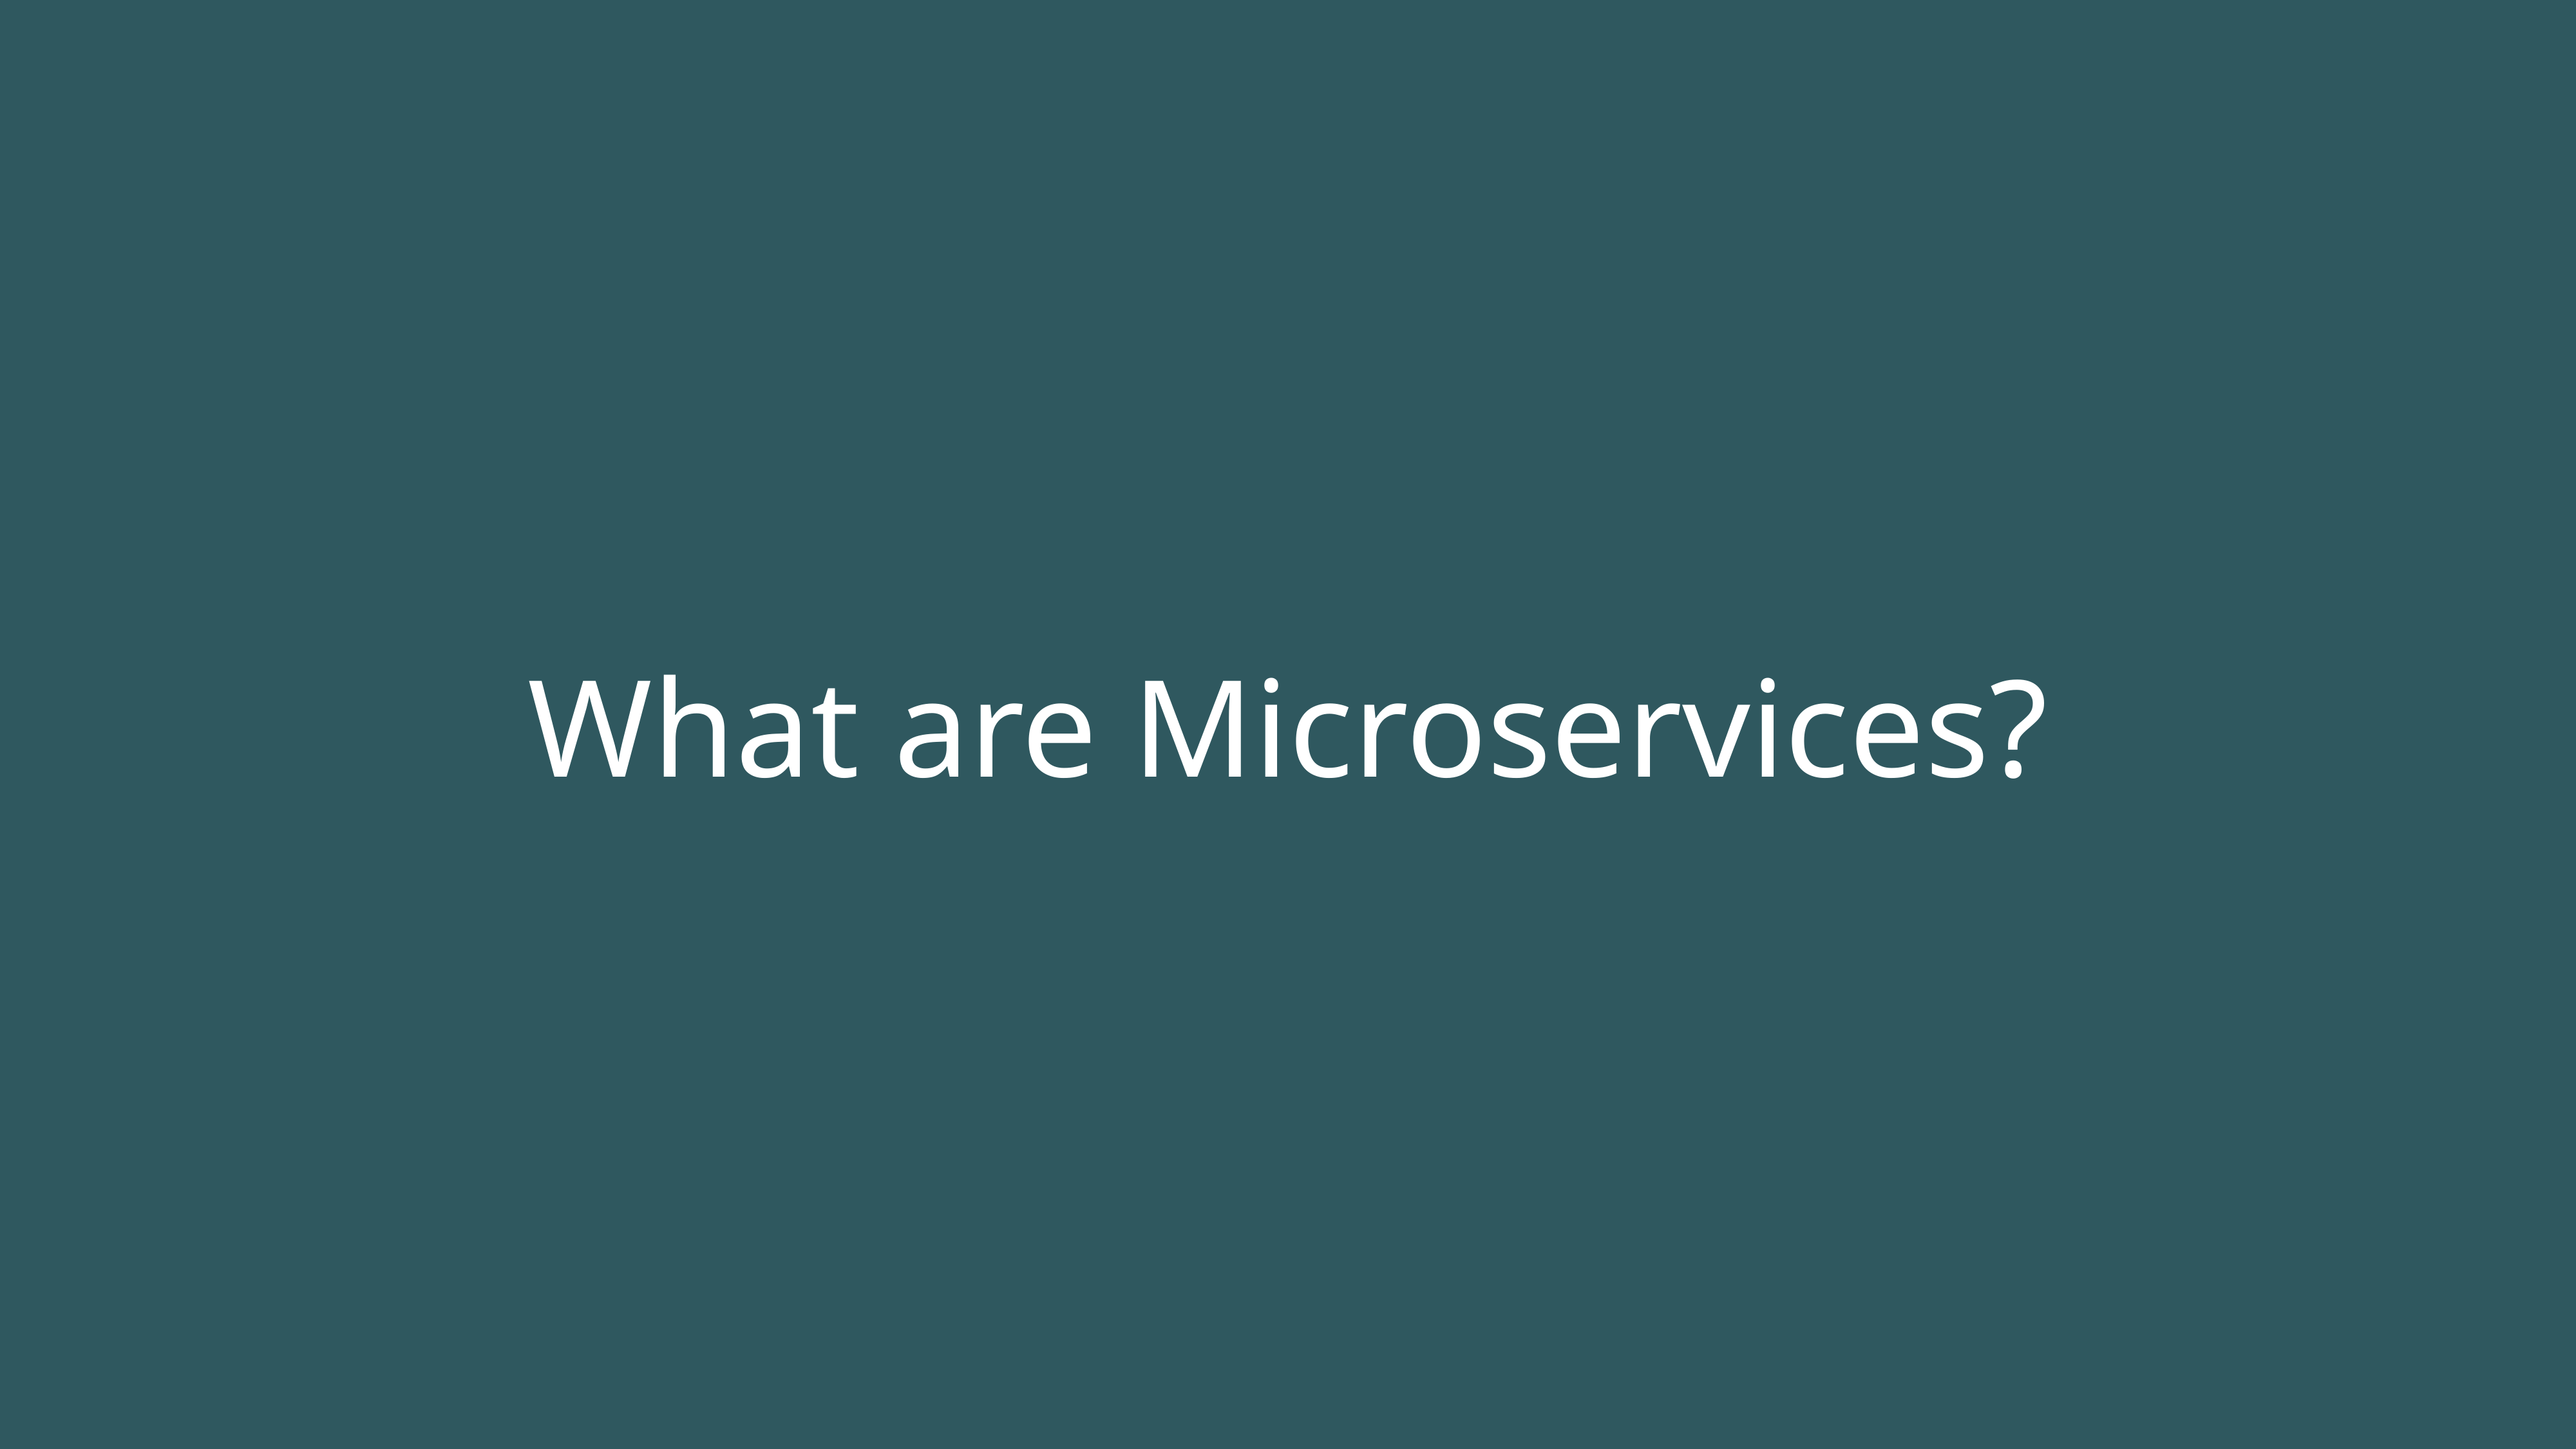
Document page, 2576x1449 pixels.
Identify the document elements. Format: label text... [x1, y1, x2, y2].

title What are Microservices? [374, 482, 2202, 965]
